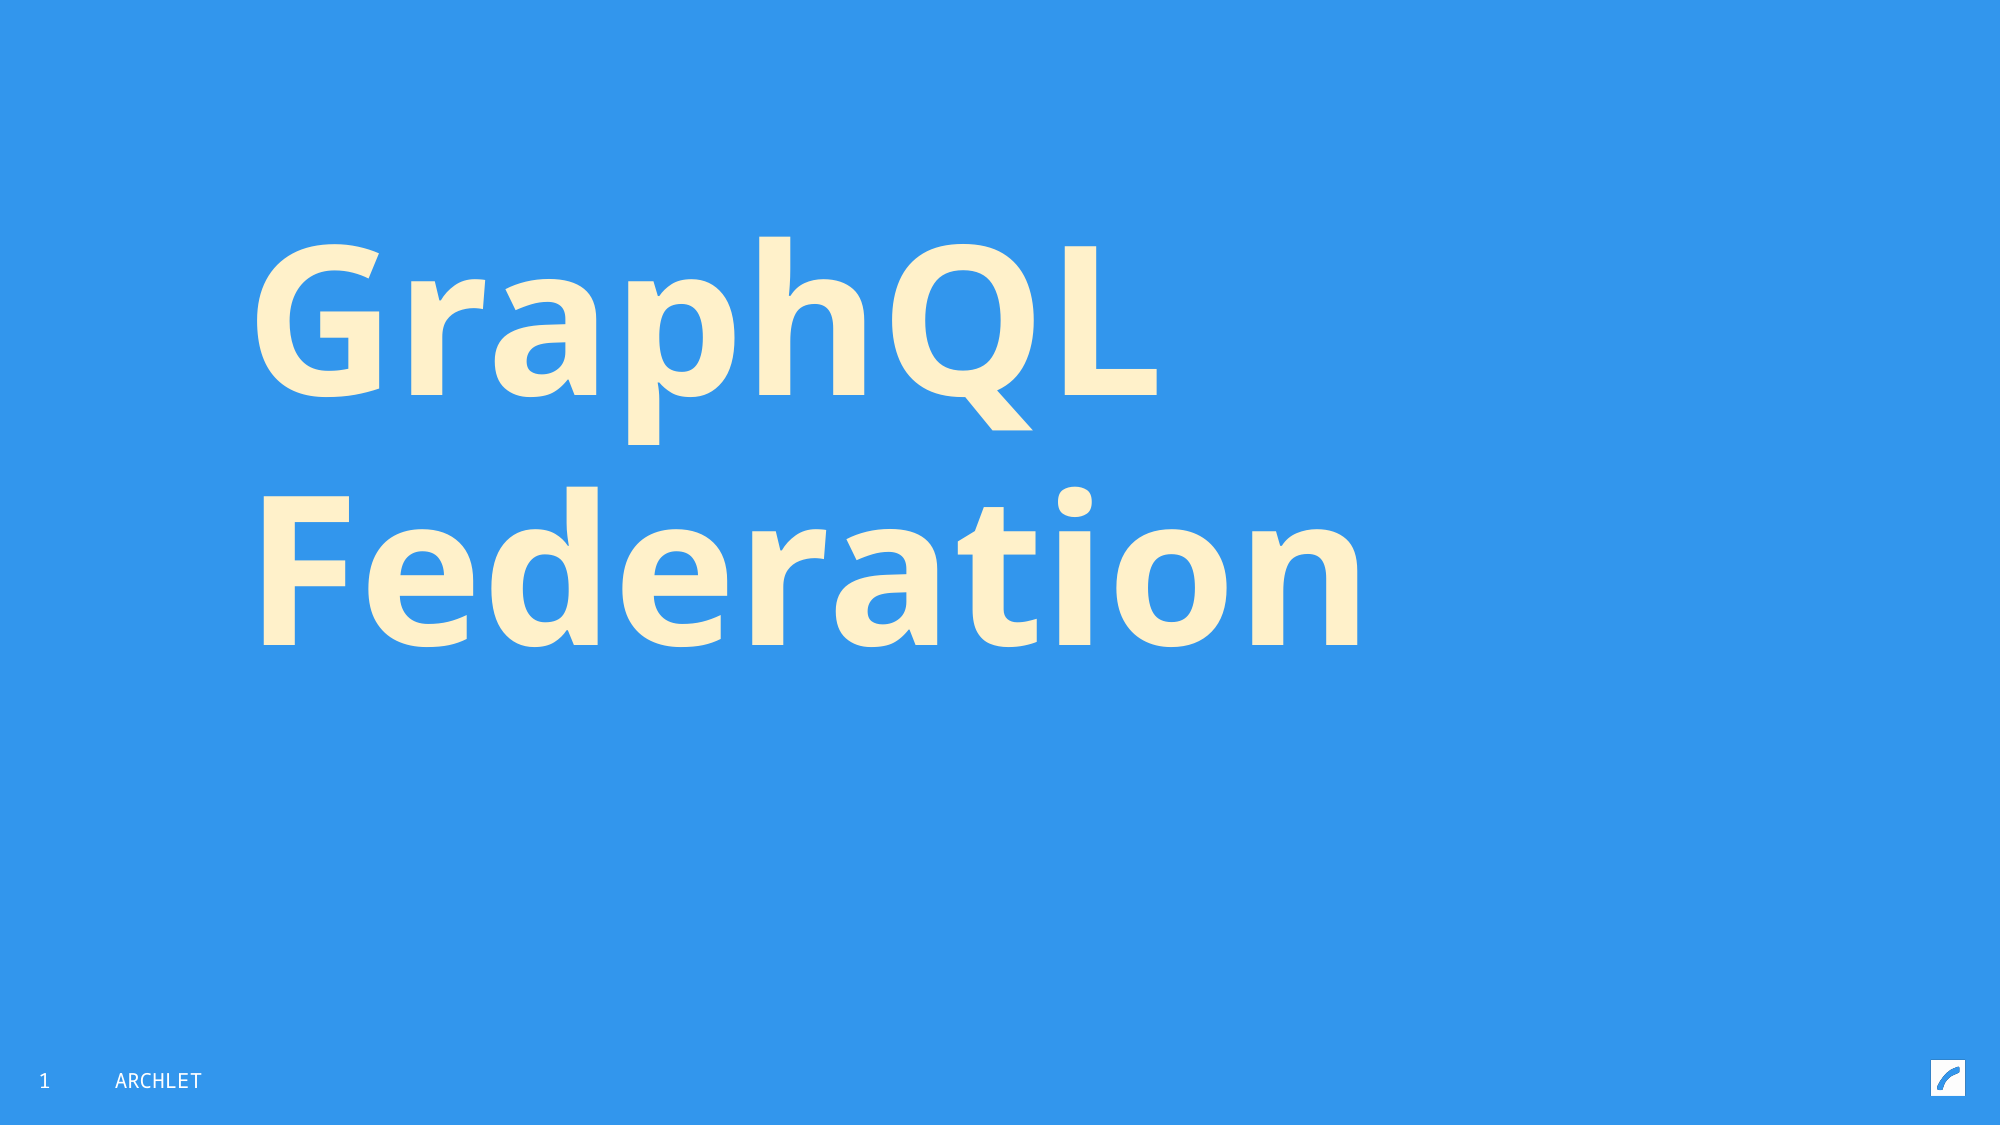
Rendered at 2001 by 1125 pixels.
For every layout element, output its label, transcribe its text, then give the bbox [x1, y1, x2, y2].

picture [1927, 1056, 1972, 1099]
list GraphQL Federation [230, 310, 1916, 815]
